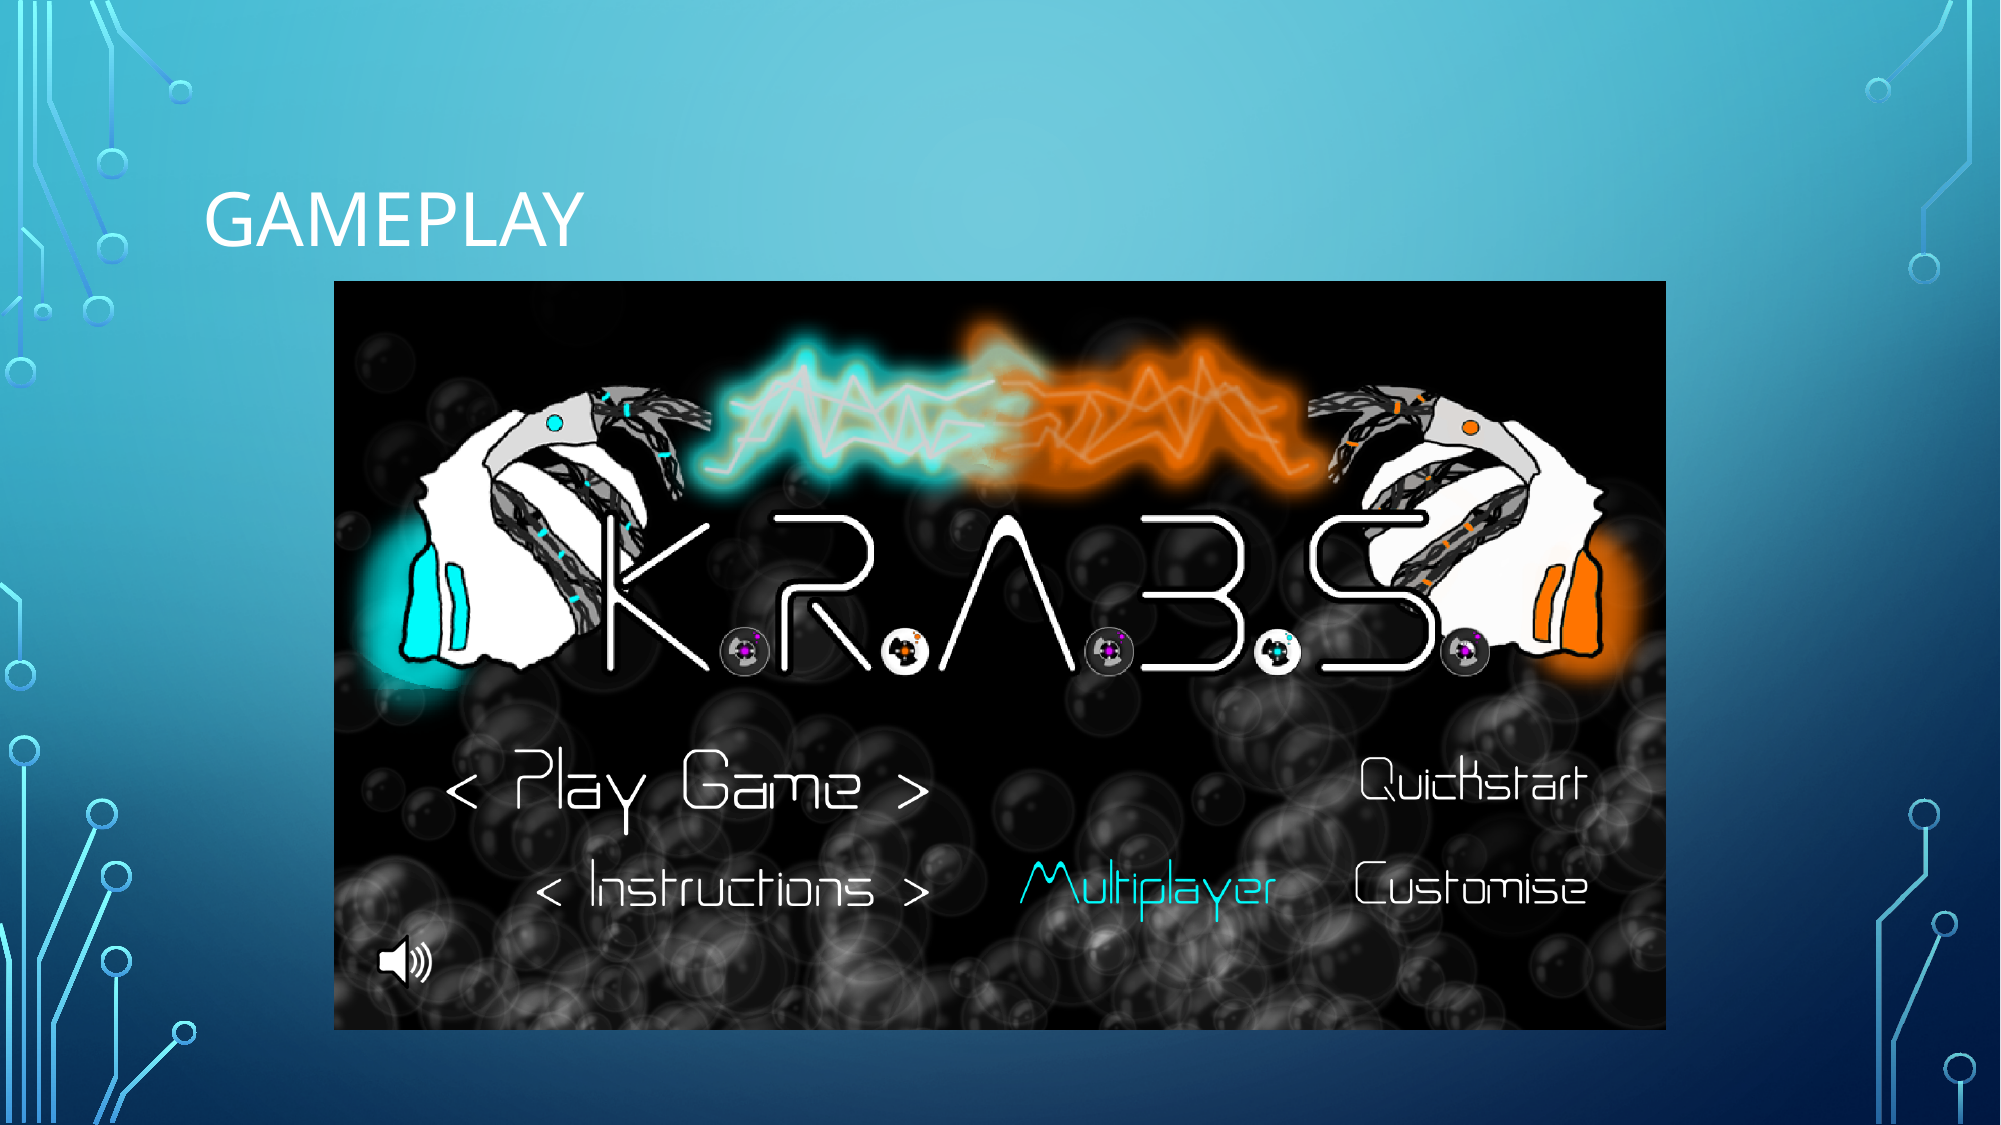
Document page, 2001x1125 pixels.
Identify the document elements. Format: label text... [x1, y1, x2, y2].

picture [334, 281, 1666, 1031]
title Gameplay [187, 101, 1813, 344]
